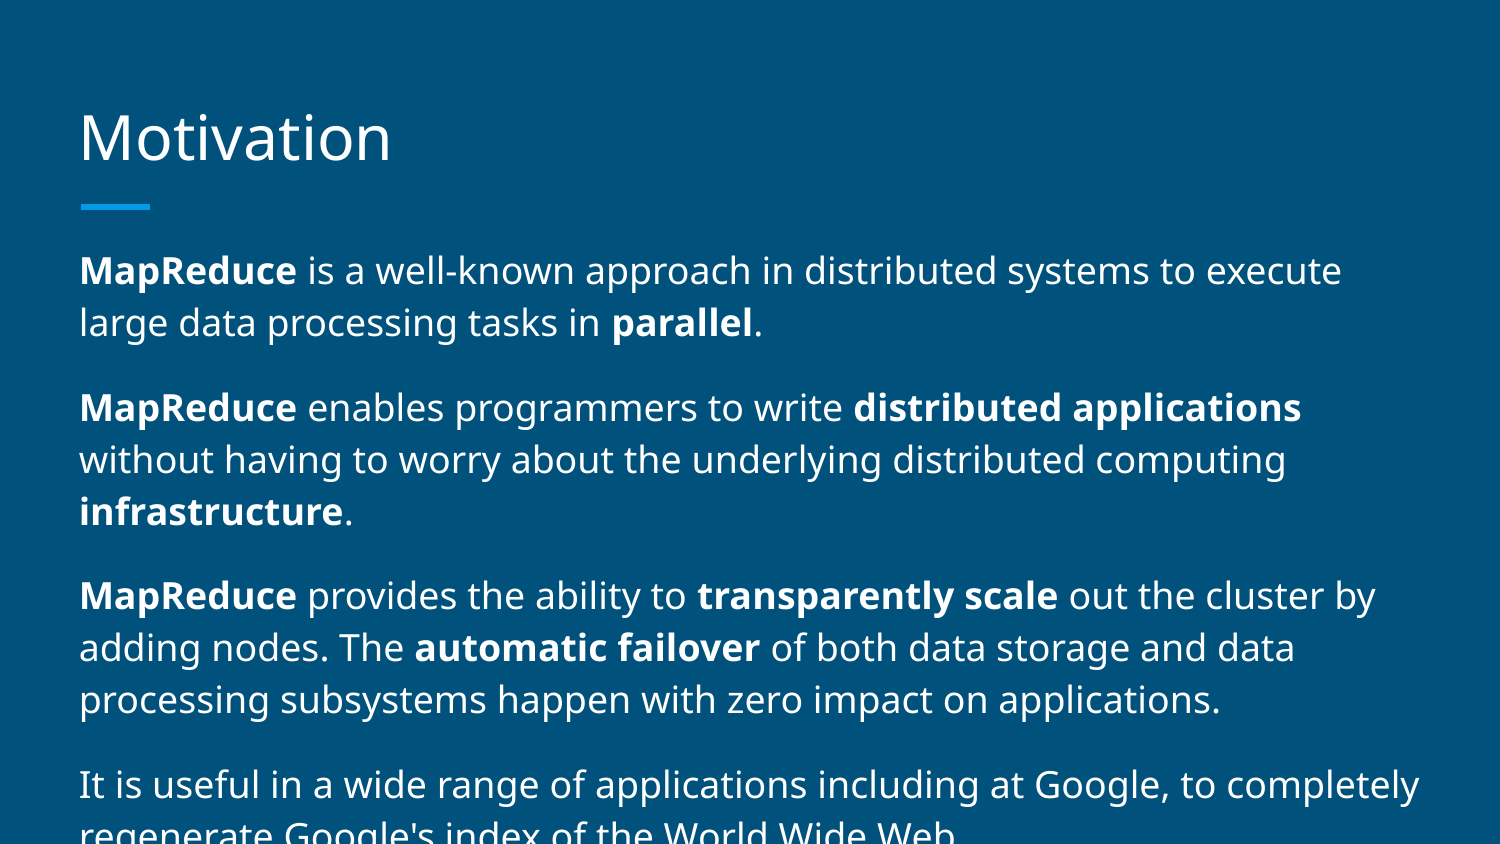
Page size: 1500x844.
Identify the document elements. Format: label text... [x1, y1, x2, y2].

picture [117, 830, 134, 844]
picture [420, 830, 432, 844]
picture [960, 778, 971, 798]
picture [625, 778, 636, 798]
picture [408, 778, 424, 798]
picture [665, 824, 697, 844]
picture [315, 778, 330, 798]
picture [893, 778, 897, 797]
picture [240, 826, 251, 844]
picture [336, 830, 354, 844]
picture [620, 778, 624, 806]
picture [1271, 778, 1275, 797]
picture [93, 774, 103, 798]
picture [770, 778, 786, 797]
picture [597, 826, 608, 844]
picture [155, 778, 166, 798]
picture [167, 778, 171, 797]
picture [574, 770, 586, 797]
picture [881, 778, 892, 798]
picture [597, 778, 612, 798]
picture [255, 830, 271, 844]
title Motivation [63, 75, 1437, 188]
picture [458, 830, 474, 844]
picture [792, 778, 805, 798]
picture [1337, 778, 1353, 798]
picture [1372, 778, 1388, 798]
picture [231, 778, 247, 798]
picture [476, 778, 492, 797]
picture [853, 778, 866, 798]
picture [523, 830, 538, 844]
picture [961, 778, 976, 806]
picture [1247, 778, 1264, 798]
picture [503, 830, 519, 844]
picture [313, 830, 331, 844]
picture [761, 822, 765, 844]
picture [127, 778, 140, 798]
picture [613, 822, 629, 844]
picture [831, 778, 835, 797]
picture [888, 824, 901, 844]
picture [575, 822, 587, 844]
picture [780, 824, 812, 844]
picture [345, 778, 372, 797]
picture [879, 824, 885, 844]
picture [196, 778, 212, 798]
picture [391, 830, 407, 844]
picture [904, 824, 910, 844]
picture [936, 822, 941, 844]
picture [289, 778, 299, 797]
picture [1357, 774, 1368, 798]
picture [498, 778, 515, 806]
picture [643, 778, 647, 806]
picture [221, 830, 235, 844]
picture [521, 778, 537, 798]
picture [1306, 778, 1310, 806]
picture [398, 770, 402, 797]
picture [1182, 774, 1192, 798]
picture [1087, 778, 1104, 798]
picture [178, 778, 191, 798]
picture [162, 830, 166, 844]
picture [838, 822, 843, 844]
picture [359, 830, 370, 844]
picture [904, 778, 915, 798]
picture [96, 830, 112, 844]
picture [1037, 771, 1058, 798]
picture [648, 778, 659, 798]
picture [1401, 778, 1418, 806]
picture [826, 830, 837, 844]
picture [748, 830, 760, 844]
picture [1142, 778, 1158, 798]
picture [1109, 778, 1126, 806]
picture [454, 778, 469, 798]
picture [299, 836, 308, 844]
picture [207, 830, 217, 844]
picture [849, 830, 865, 844]
picture [81, 772, 89, 797]
picture [440, 778, 451, 797]
picture [943, 778, 953, 797]
picture [1012, 774, 1023, 798]
picture [1196, 778, 1214, 798]
picture [168, 830, 178, 844]
picture [1311, 778, 1322, 798]
picture [724, 830, 728, 844]
picture [283, 778, 287, 797]
picture [552, 778, 570, 798]
picture [635, 830, 651, 844]
picture [701, 830, 718, 844]
picture [553, 830, 571, 844]
picture [942, 830, 953, 844]
picture [371, 830, 375, 844]
picture [992, 778, 1007, 798]
picture [286, 823, 306, 844]
picture [1064, 778, 1081, 798]
picture [937, 778, 941, 797]
picture [914, 830, 930, 844]
picture [185, 830, 201, 844]
picture [722, 774, 732, 798]
picture [702, 778, 717, 798]
picture [836, 778, 847, 797]
picture [684, 778, 697, 798]
picture [385, 778, 397, 798]
list MapReduce is a well-known approach in distributed systems to execute large data processing tasks in parallel. MapReduce enables programmers to write distributed applications without having to worry about the underlying distributed computing infrastructure. MapReduce provides the ability to transparently scale out the cluster by adding nodes. The automatic failover of both data storage and data processing subsystems happen with zero impact on applications. It is useful in a wide range of applications including at Google, to completely regenerate Google's index of the World Wide Web. [63, 225, 1437, 731]
picture [1229, 778, 1242, 798]
picture [916, 770, 921, 797]
picture [1276, 778, 1299, 797]
picture [216, 770, 228, 797]
picture [82, 830, 93, 844]
picture [746, 778, 764, 798]
picture [480, 822, 497, 844]
picture [140, 830, 156, 844]
